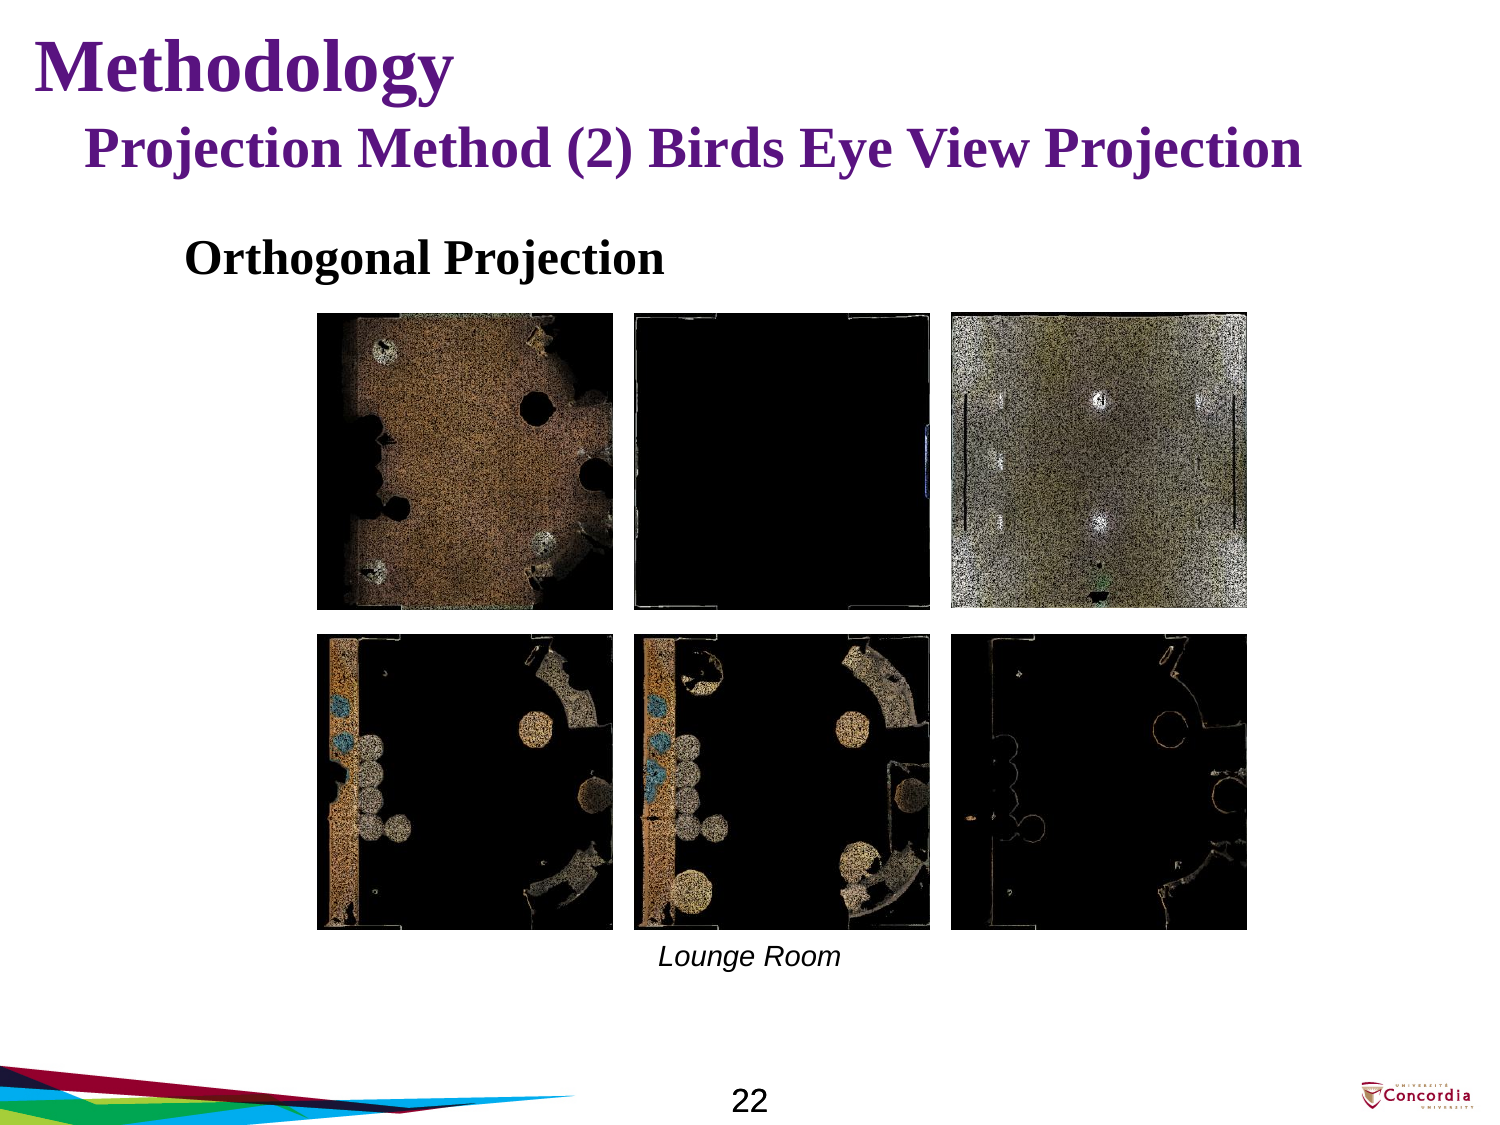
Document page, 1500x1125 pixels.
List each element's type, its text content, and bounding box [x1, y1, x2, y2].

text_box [317, 312, 1247, 930]
picture [0, 0, 1500, 1125]
text_box Projection Method (2) Birds Eye View Projection [70, 101, 1381, 190]
text_box Methodology [19, 8, 1331, 97]
text_box Lounge Room [509, 938, 991, 974]
list Orthogonal Projection [168, 216, 1500, 379]
